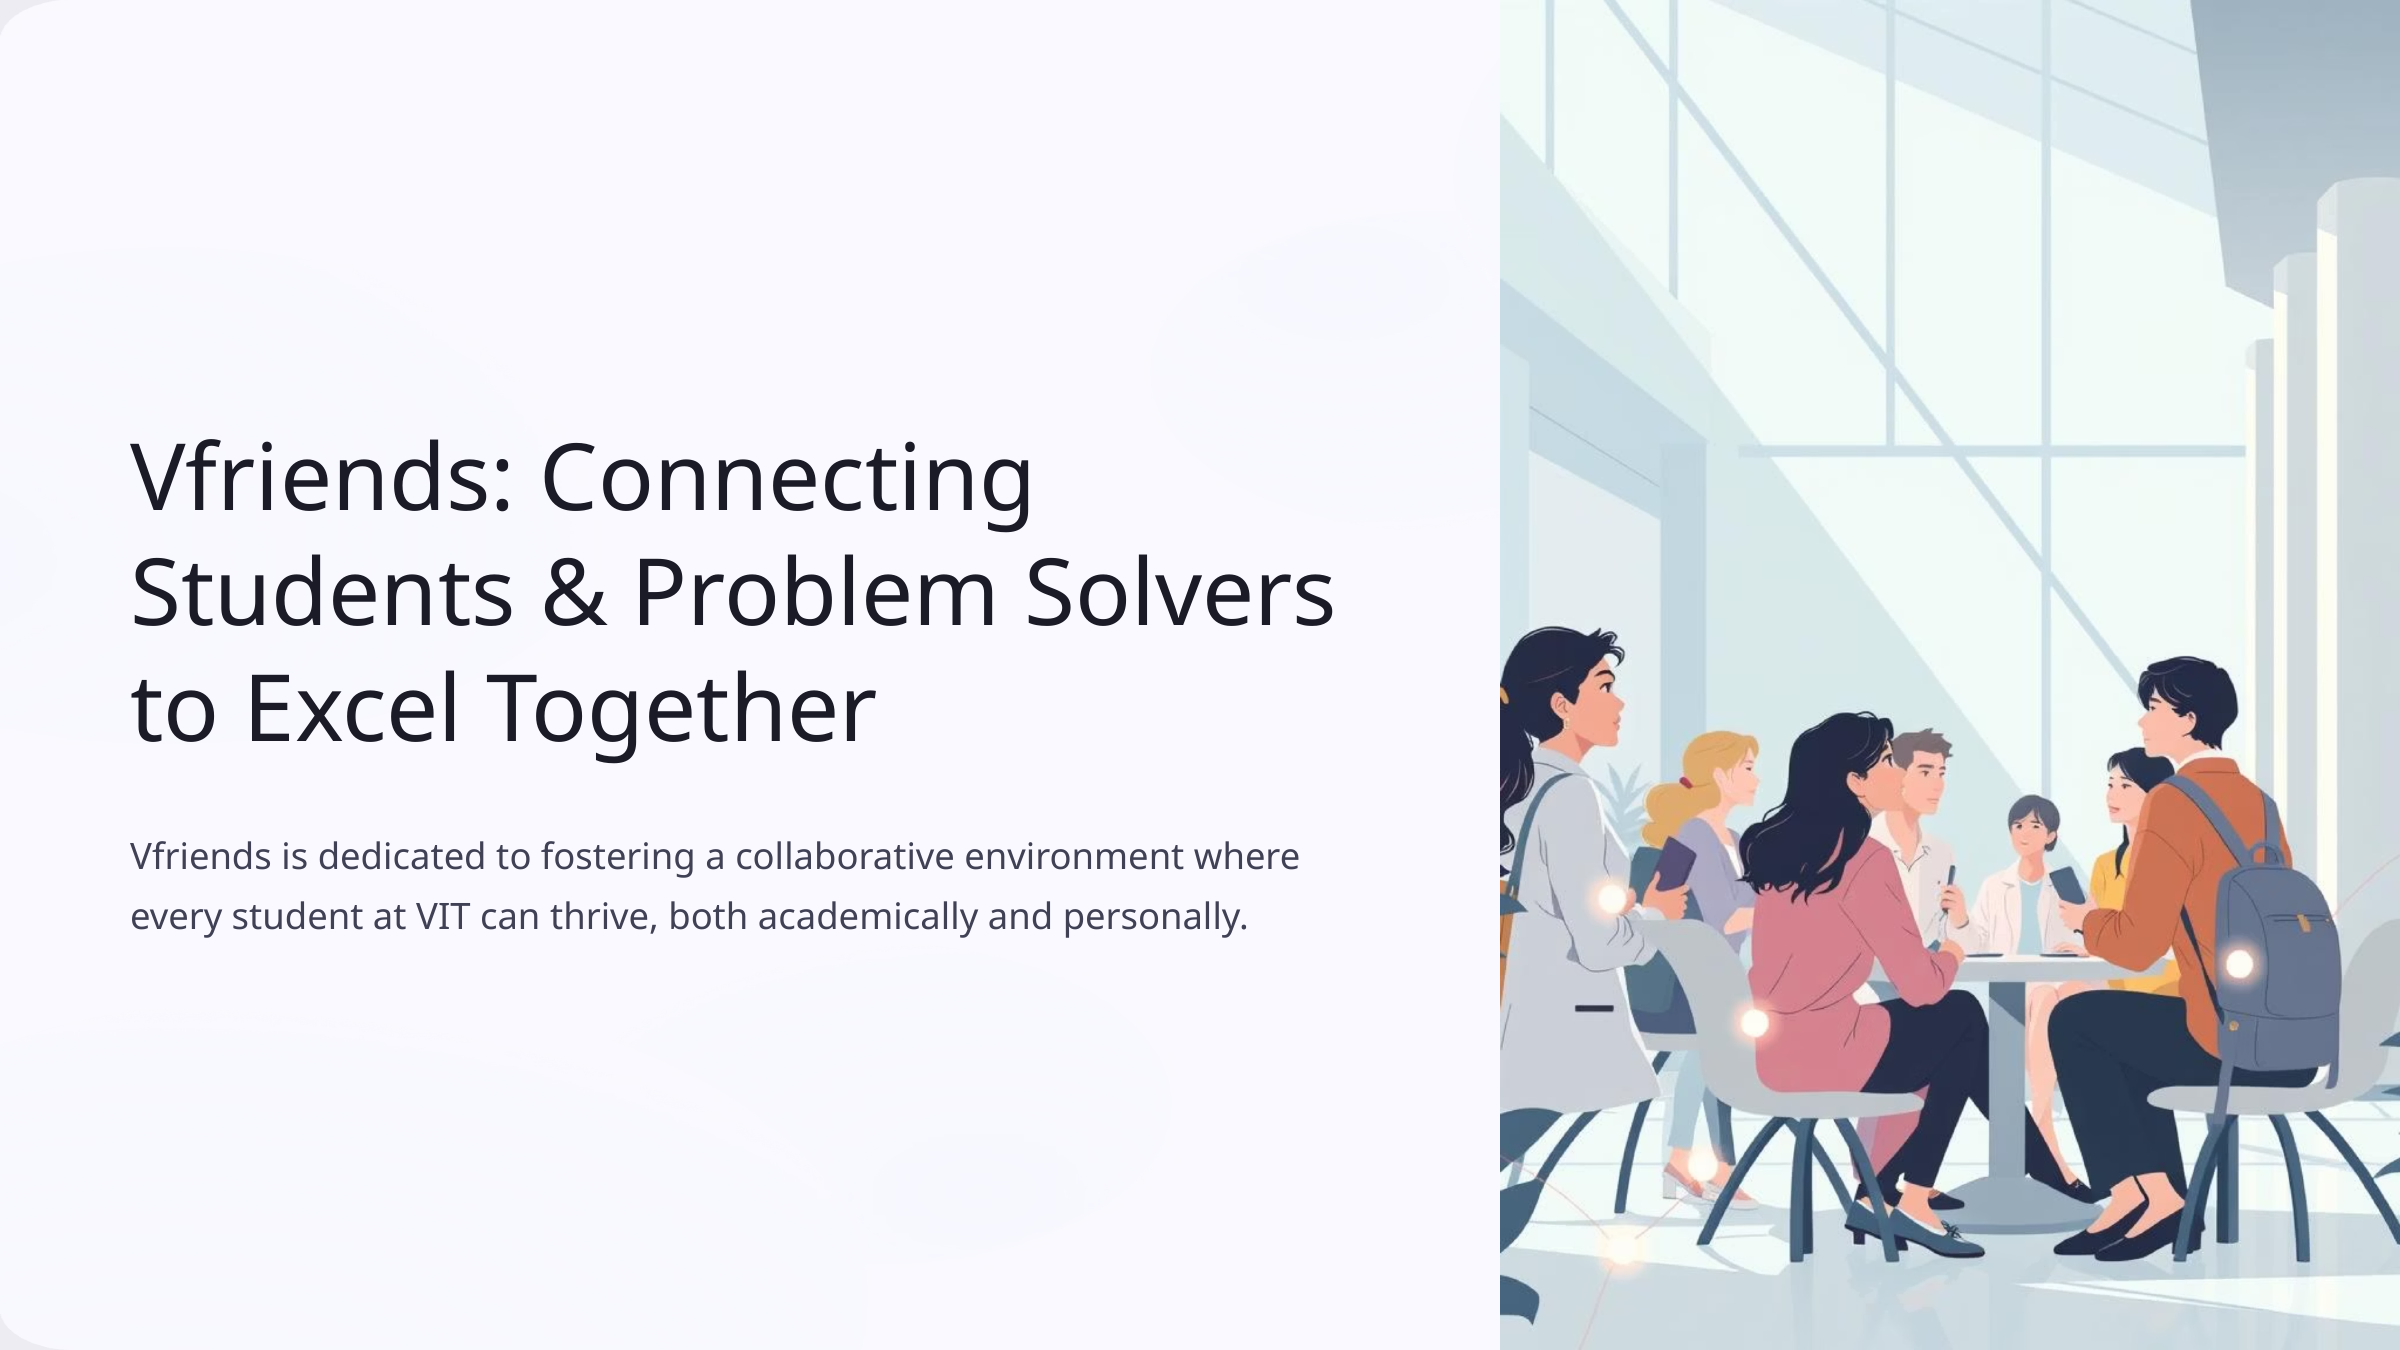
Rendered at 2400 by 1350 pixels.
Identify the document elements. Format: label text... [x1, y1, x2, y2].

text_box Vfriends: Connecting Students & Problem Solvers to Excel Together [130, 413, 1370, 762]
picture [1499, 0, 2400, 1350]
text_box Vfriends is dedicated to fostering a collaborative environment where every student at VIT can thrive, both academically and personally. [130, 817, 1370, 937]
